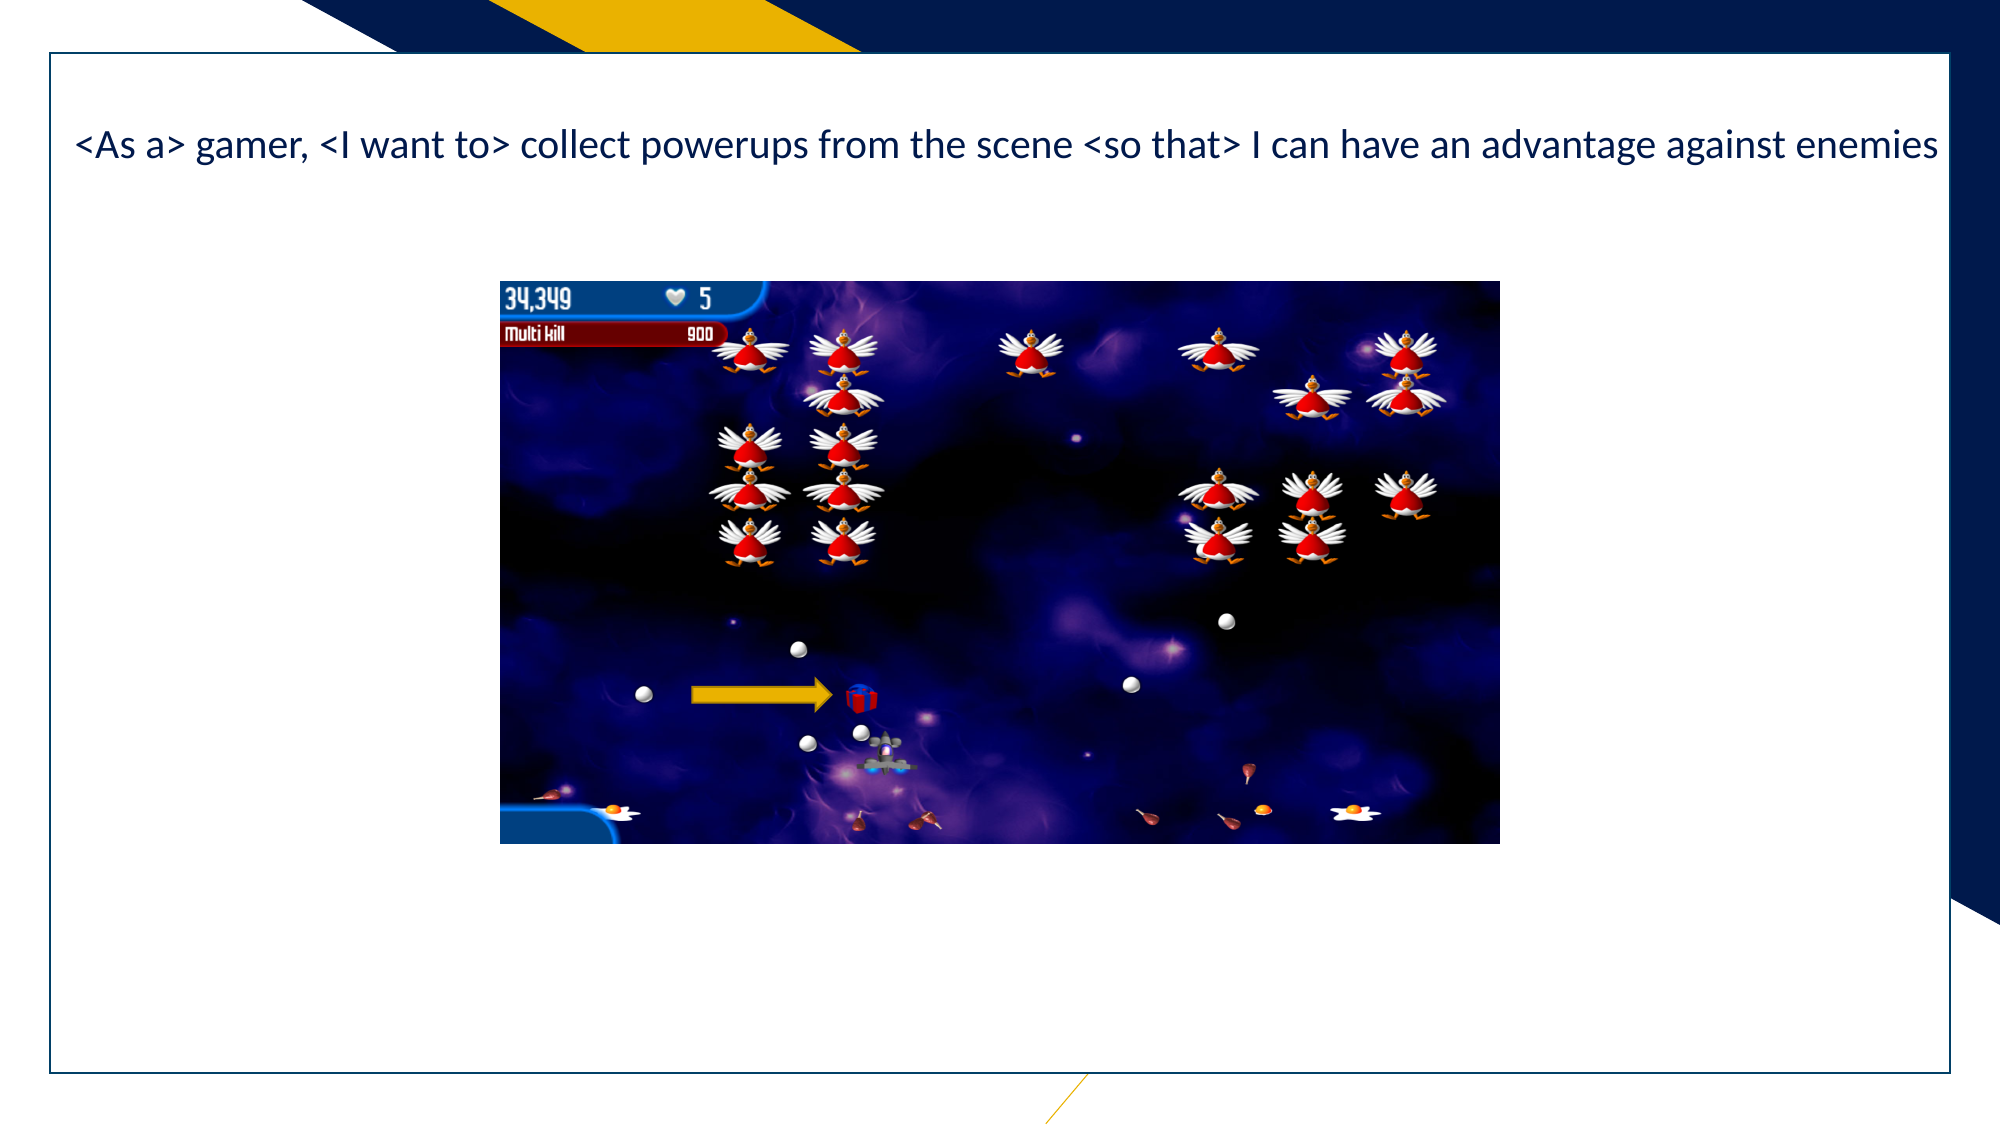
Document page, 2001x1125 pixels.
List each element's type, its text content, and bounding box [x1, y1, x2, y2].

text_box v [49, 52, 1951, 1074]
title <As a> gamer, <I want to> collect powerups from the scene <so that> I can have an advantage against enemies [50, 111, 1963, 168]
picture [499, 281, 1500, 844]
